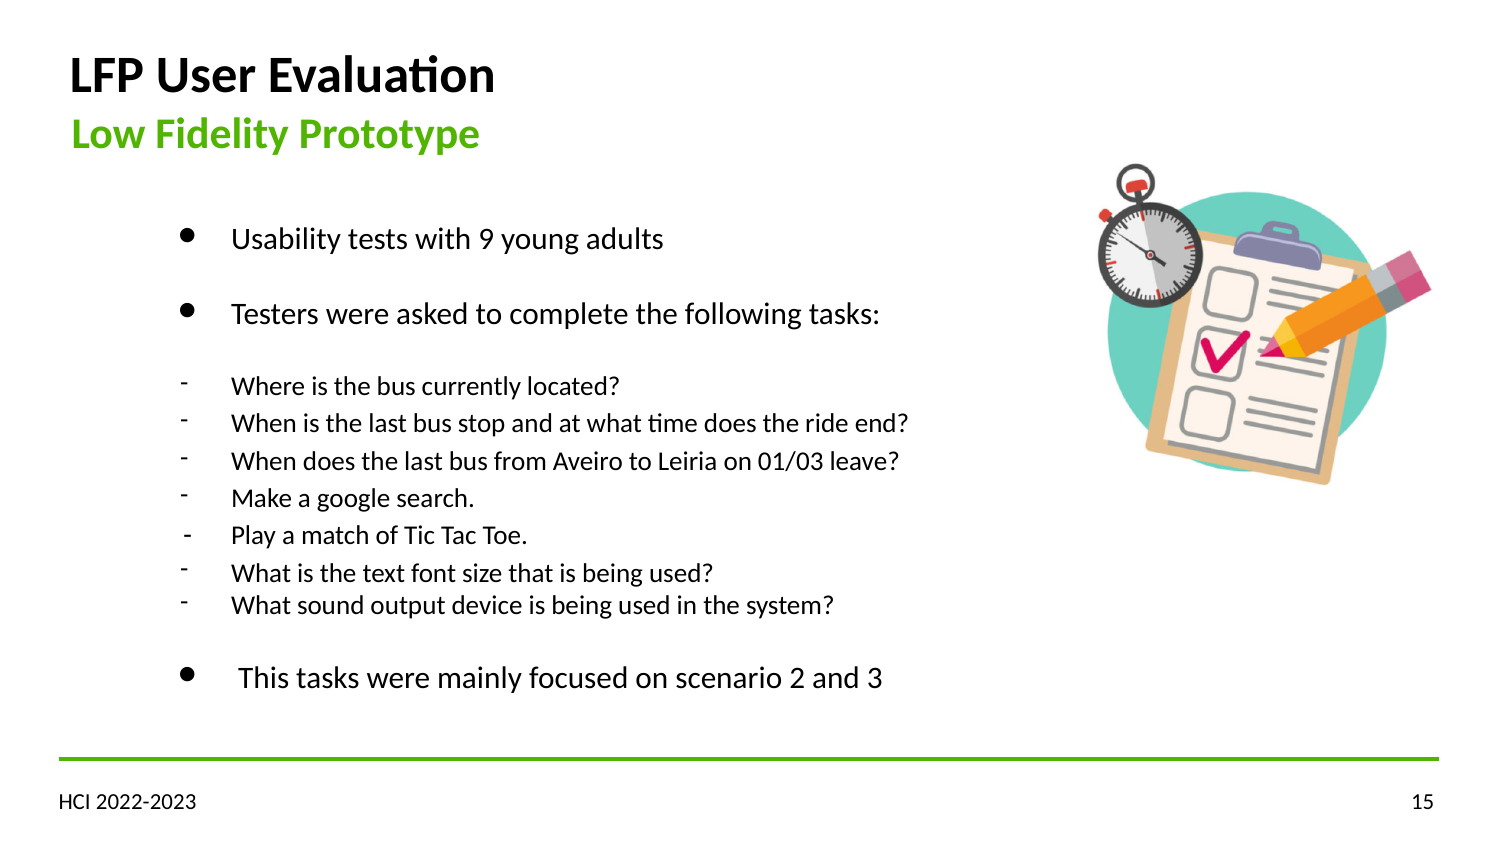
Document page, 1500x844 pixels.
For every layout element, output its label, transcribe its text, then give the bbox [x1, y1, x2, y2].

text_box LFP User Evaluation [58, 41, 1441, 109]
text_box Where is the bus currently located? When is the last bus stop and at what time does the ride end? When does the last bus from Aveiro to Leiria on 01/03 leave? Make a google search. Play a match of Tic Tac Toe. What is the text font size that is being used? What sound output device is being used in the system? This tasks were mainly focused on scenario 2 and 3 [141, 348, 1138, 710]
text_box HCI 2022-2023 [47, 781, 376, 820]
text_box Usability tests with 9 young adults Testers were asked to complete the following tasks: [141, 203, 1084, 346]
text_box ‹#› [1355, 781, 1446, 820]
picture [1089, 159, 1439, 490]
text_box Low Fidelity Prototype [71, 105, 510, 211]
